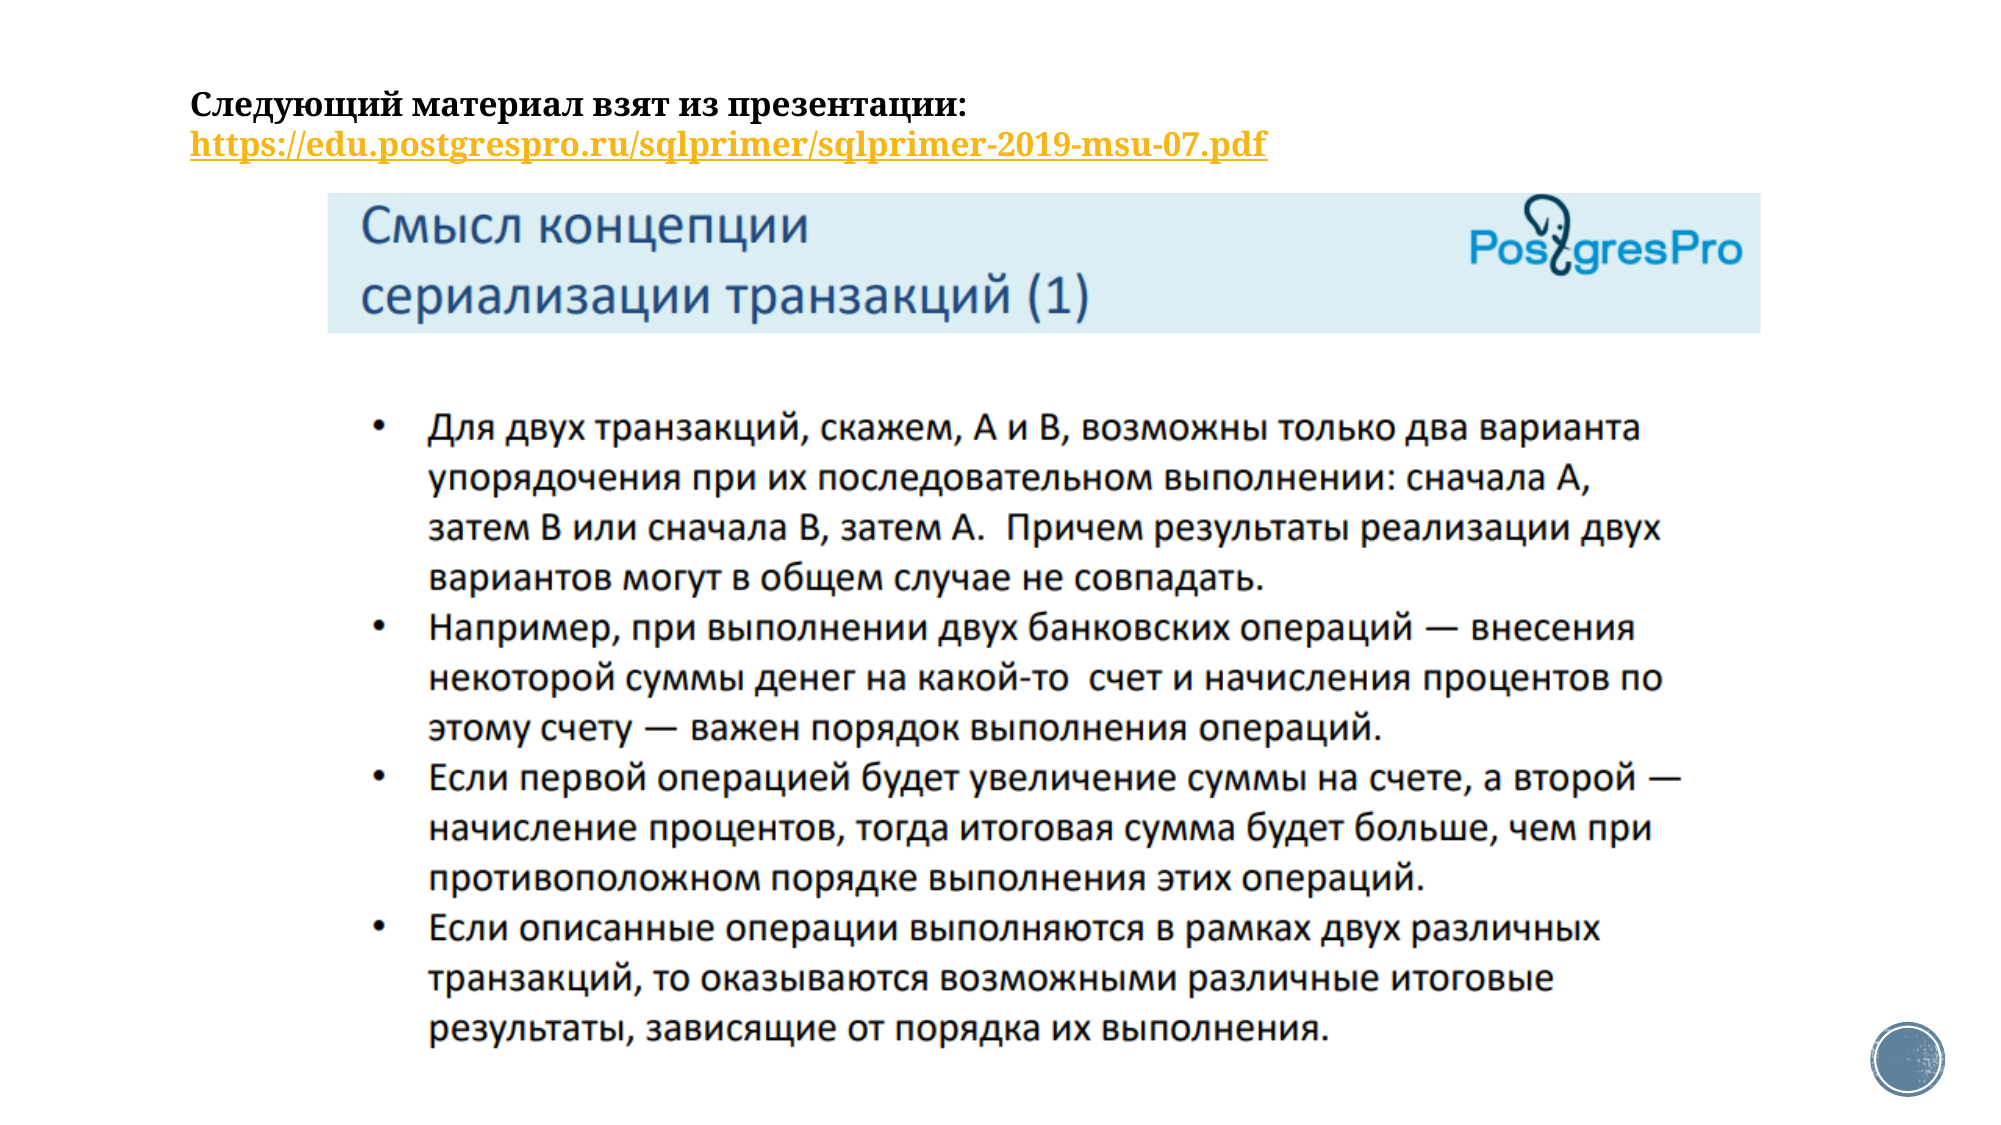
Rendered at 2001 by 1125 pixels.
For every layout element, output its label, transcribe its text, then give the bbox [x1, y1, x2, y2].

picture [327, 193, 1761, 1085]
title Следующий материал взят из презентации: https://edu.postgrespro.ru/sqlprimer/sqlprimer-2019-msu-07.pdf [174, 40, 1876, 212]
